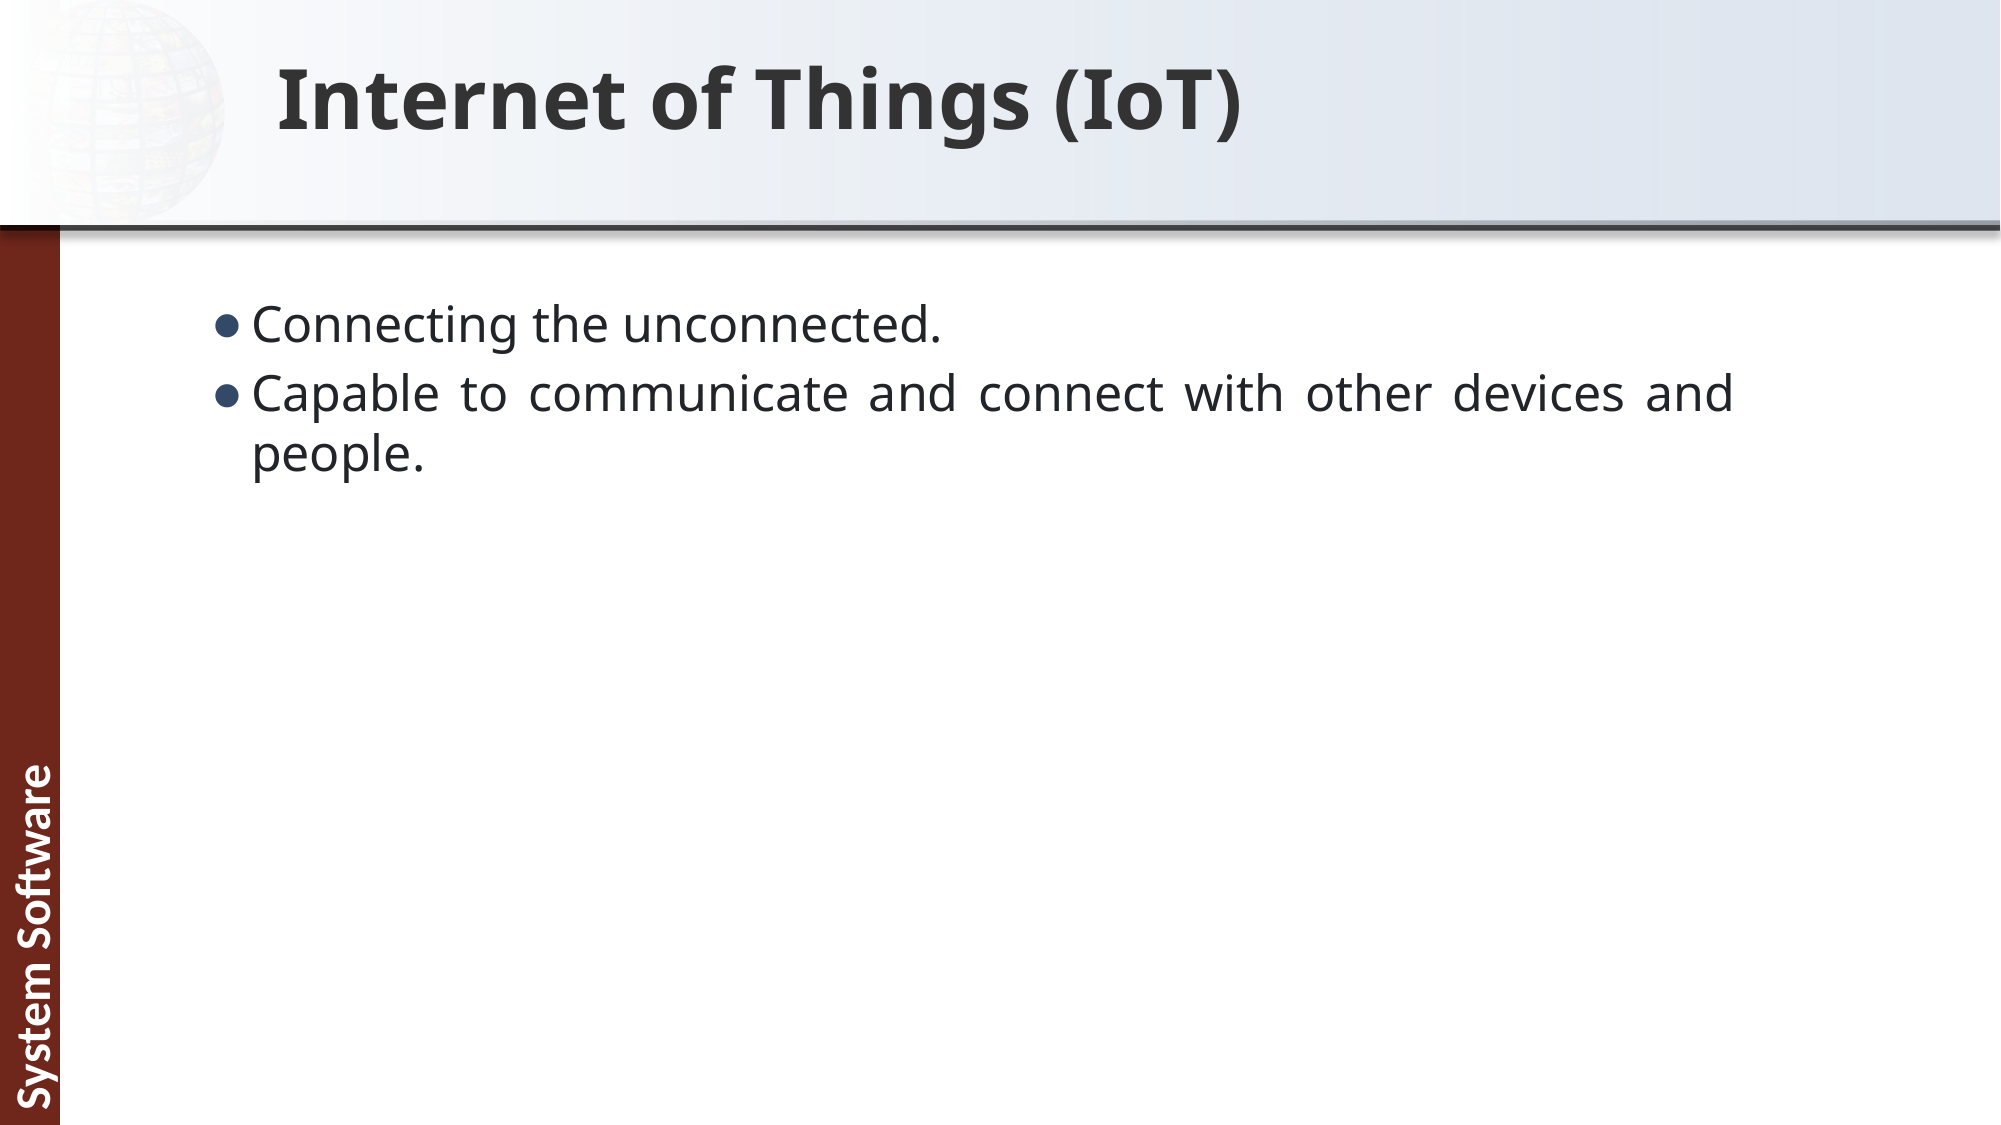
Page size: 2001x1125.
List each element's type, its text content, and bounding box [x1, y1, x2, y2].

list Connecting the unconnected. Capable to communicate and connect with other devices and people. [191, 284, 1751, 1056]
title Internet of Things (IoT) [262, 2, 1963, 190]
